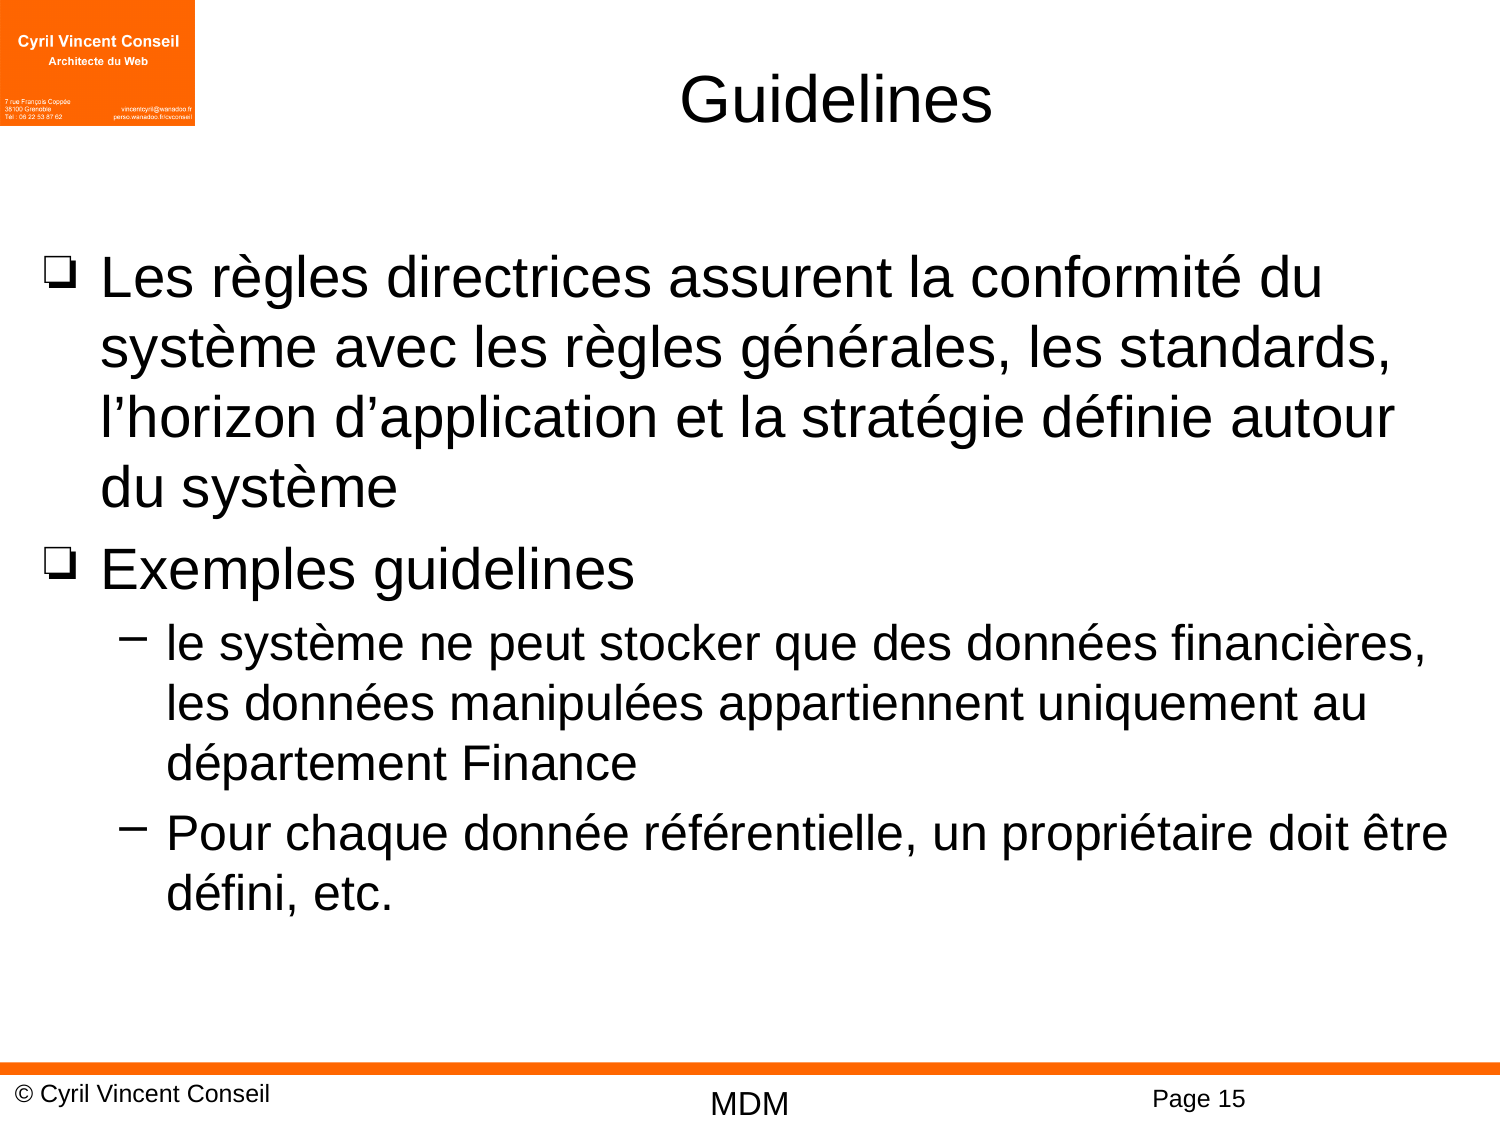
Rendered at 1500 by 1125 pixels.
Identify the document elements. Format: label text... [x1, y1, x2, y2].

picture [0, 0, 195, 126]
list Les règles directrices assurent la conformité du système avec les règles générales, les standards, l’horizon d’application et la stratégie définie autour du système Exemples guidelines le système ne peut stocker que des données financières, les données manipulées appartiennent uniquement au département Finance Pour chaque donnée référentielle, un propriétaire doit être défini, etc. [29, 231, 1468, 1059]
title Guidelines [194, 2, 1480, 190]
